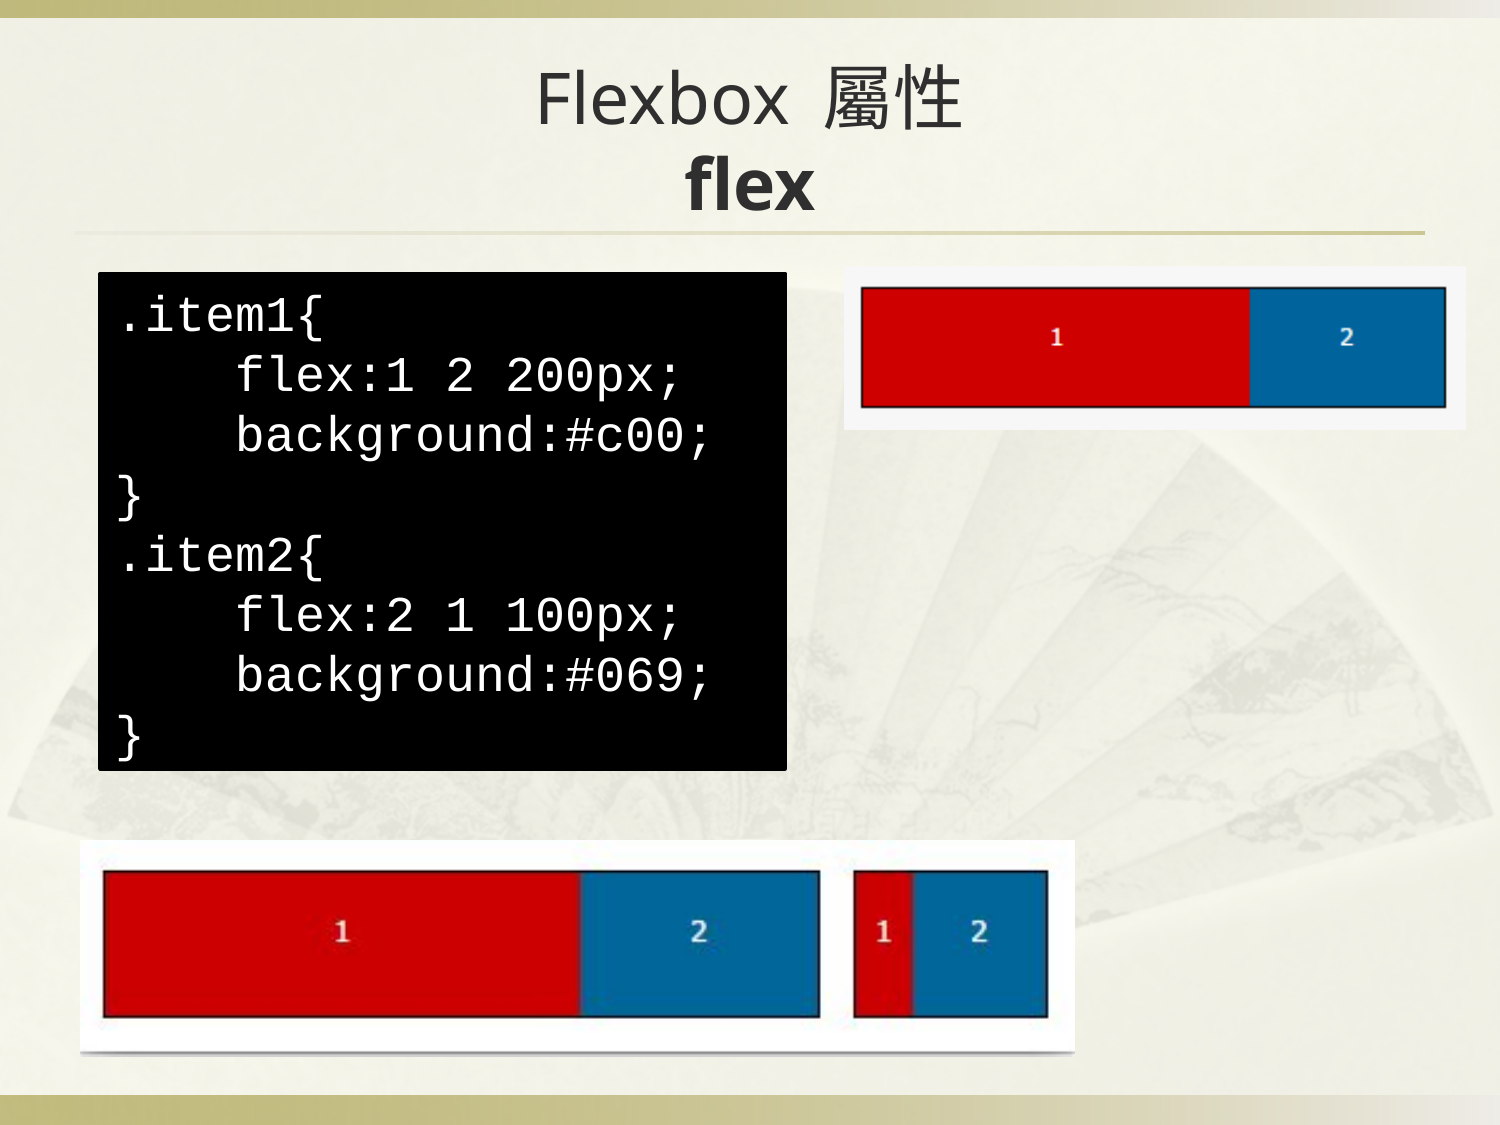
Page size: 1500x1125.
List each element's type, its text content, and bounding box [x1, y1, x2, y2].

picture [79, 839, 1076, 1057]
picture [843, 265, 1467, 430]
title Flexbox 屬性 flex [75, 45, 1425, 233]
text_box .item1{ flex:1 2 200px; background:#c00; } .item2{ flex:2 1 100px; background:#069; } [98, 272, 787, 771]
